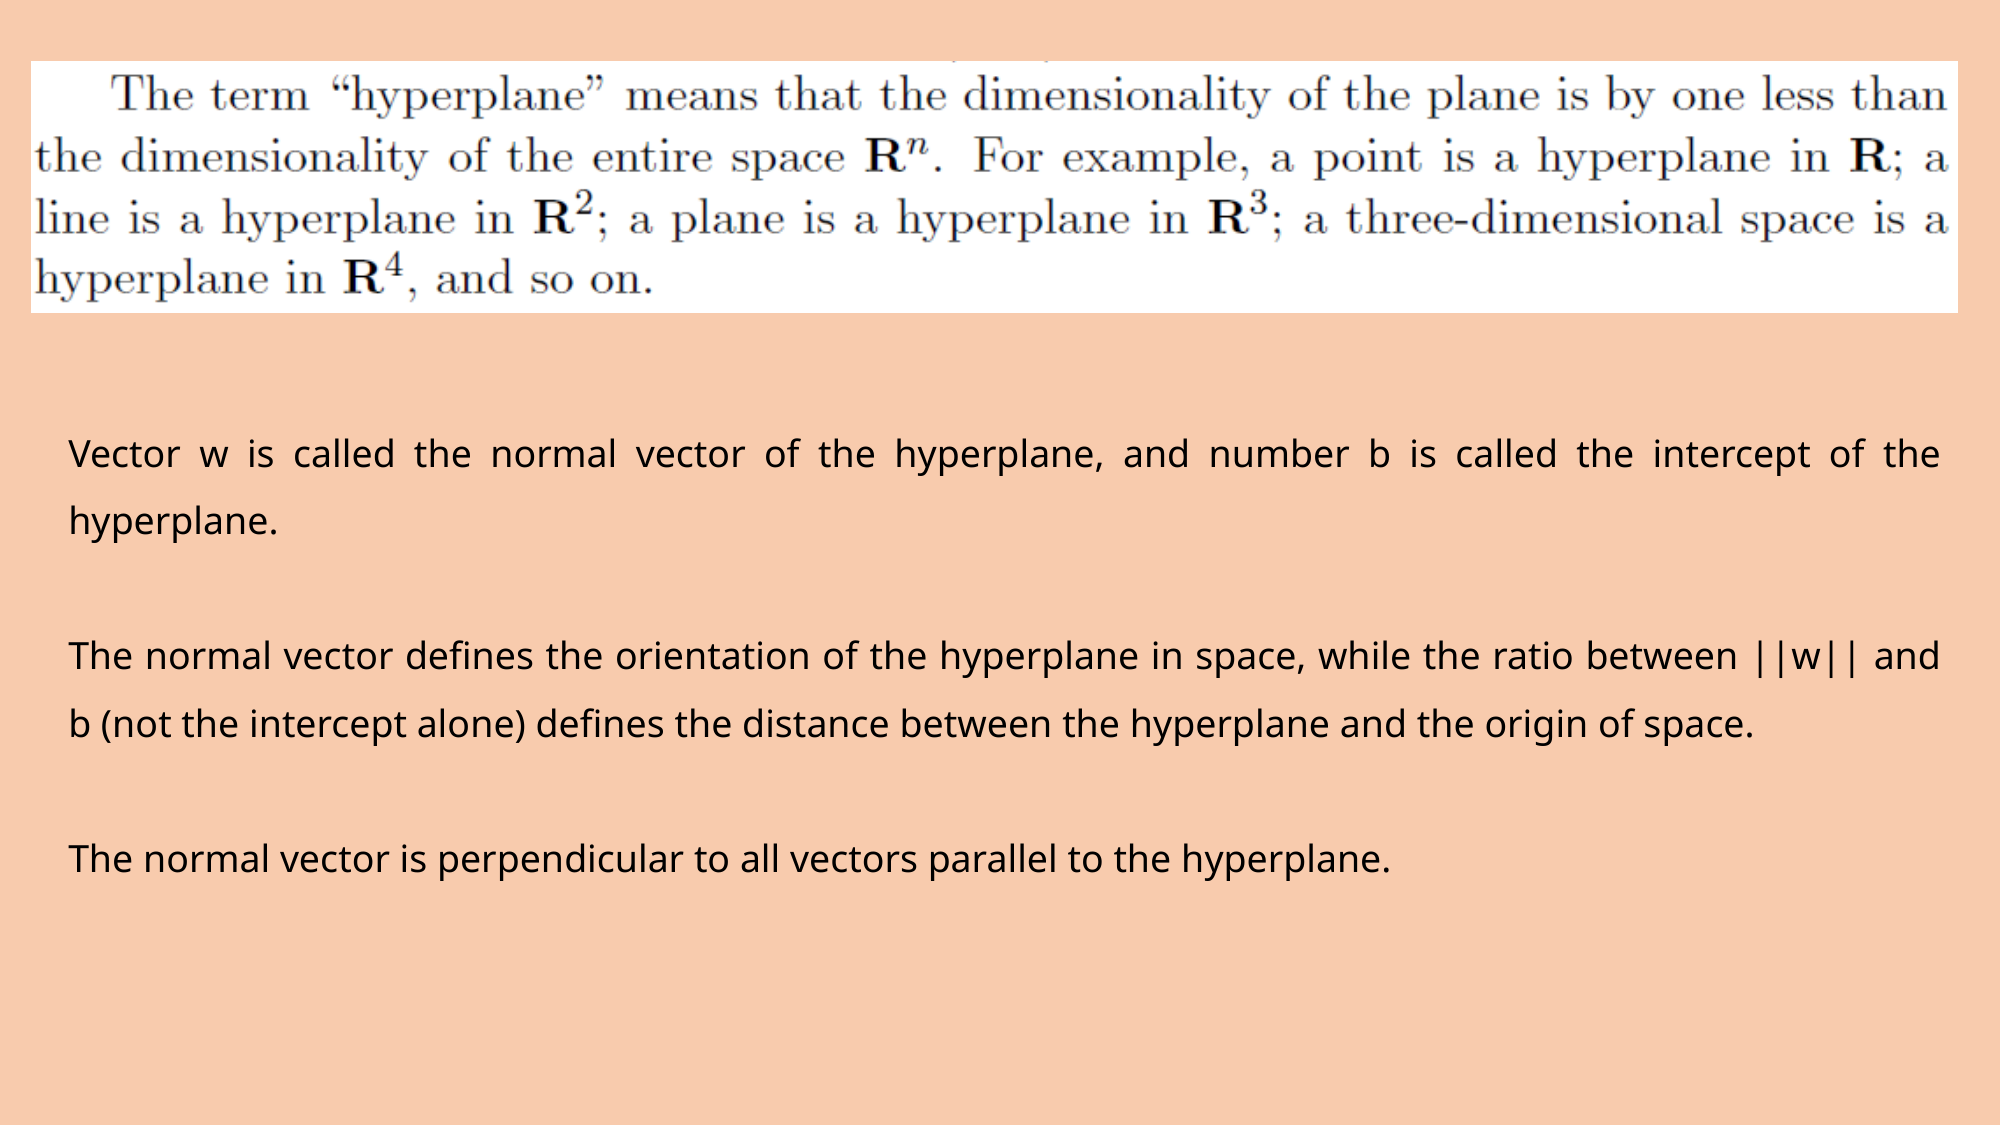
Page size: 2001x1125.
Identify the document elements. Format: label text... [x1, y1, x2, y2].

text_box Vector w is called the normal vector of the hyperplane, and number b is called the intercept of the hyperplane. The normal vector defines the orientation of the hyperplane in space, while the ratio between ||w|| and b (not the intercept alone) defines the distance between the hyperplane and the origin of space. The normal vector is perpendicular to all vectors parallel to the hyperplane. [53, 399, 1958, 888]
picture [31, 61, 1958, 313]
